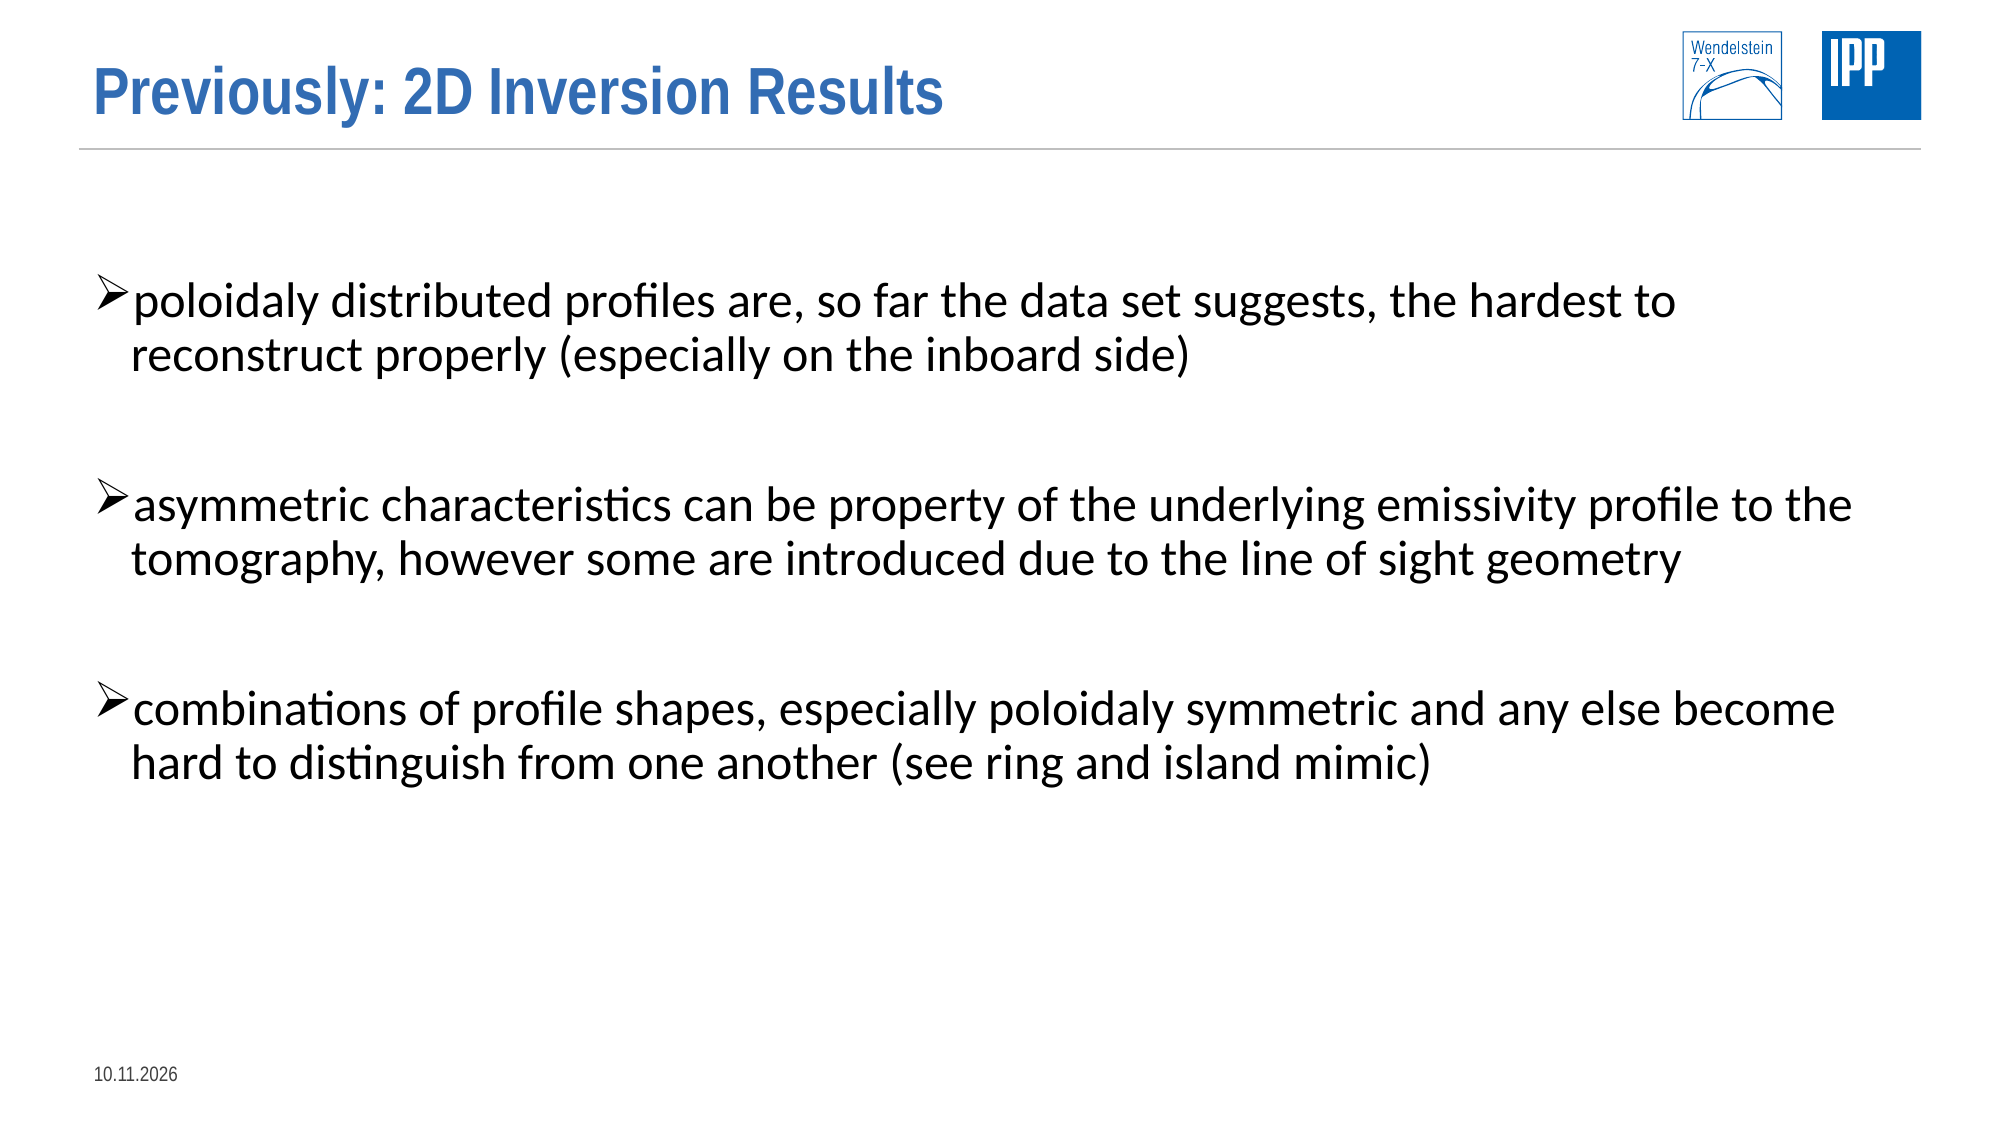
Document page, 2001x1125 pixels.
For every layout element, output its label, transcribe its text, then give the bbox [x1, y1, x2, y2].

title Previously: 2D Inversion Results [78, 30, 1638, 136]
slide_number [78, 1067, 262, 1103]
list poloidaly distributed profiles are, so far the data set suggests, the hardest to reconstruct properly (especially on the inboard side) asymmetric characteristics can be property of the underlying emissivity profile to the tomography, however some are introduced due to the line of sight geometry combinations of profile shapes, especially poloidaly symmetric and any else become hard to distinguish from one another (see ring and island mimic) [78, 186, 1921, 1067]
